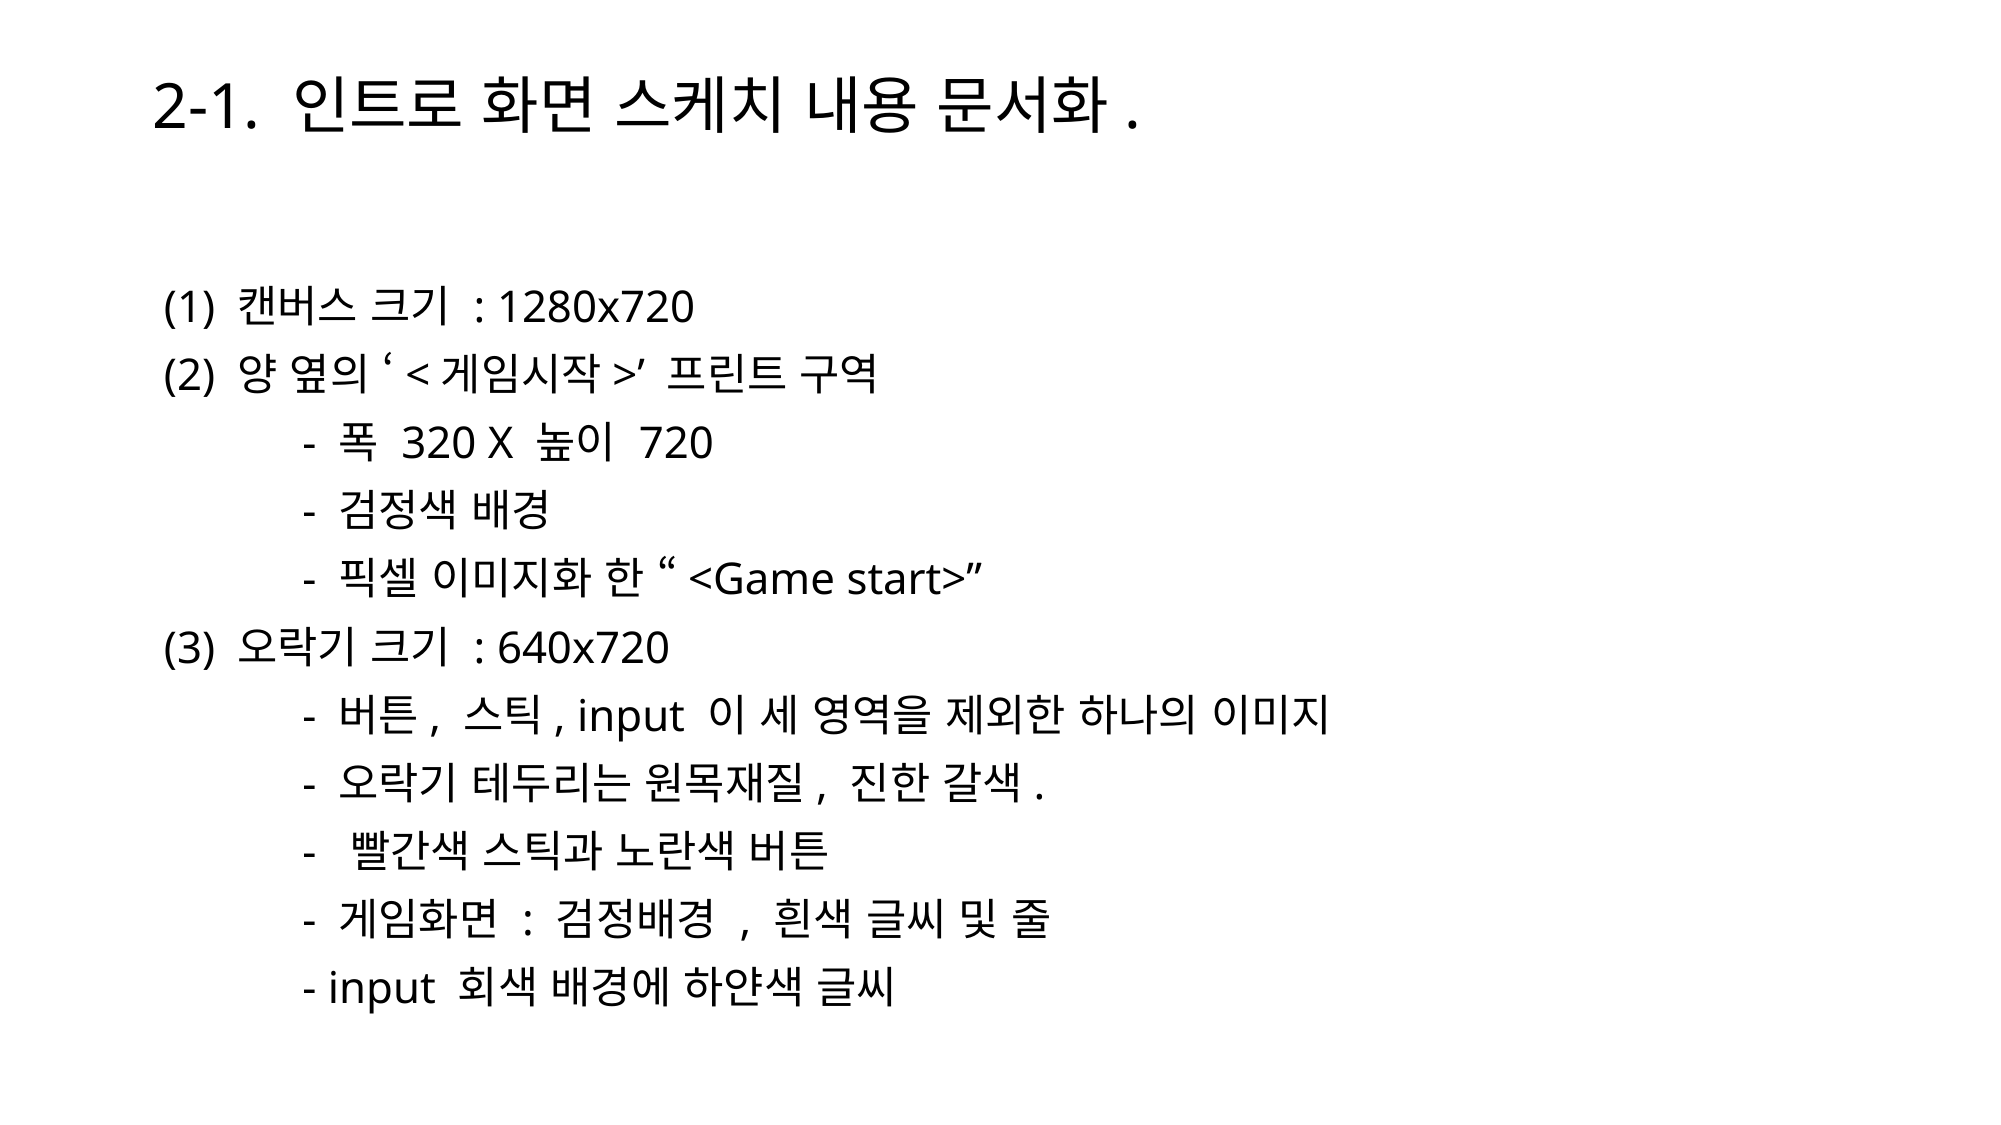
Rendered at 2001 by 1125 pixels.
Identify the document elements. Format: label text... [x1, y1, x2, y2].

title 2-1. 인트로 화면 스케치 내용 문서화. [137, 0, 1863, 218]
list (1) 캔버스 크기 : 1280x720 (2) 양 옆의 ‘<게임시작>’ 프린트 구역 - 폭 320 X 높이 720 - 검정색 배경 - 픽셀 이미지화 한 “<Game start>” (3) 오락기 크기 : 640x720 - 버튼, 스틱, input 이 세 영역을 제외한 하나의 이미지 - 오락기 테두리는 원목재질, 진한 갈색. - 빨간색 스틱과 노란색 버튼 - 게임화면 : 검정배경 , 흰색 글씨 및 줄 - input 회색 배경에 하얀색 글씨 [137, 277, 1863, 1125]
